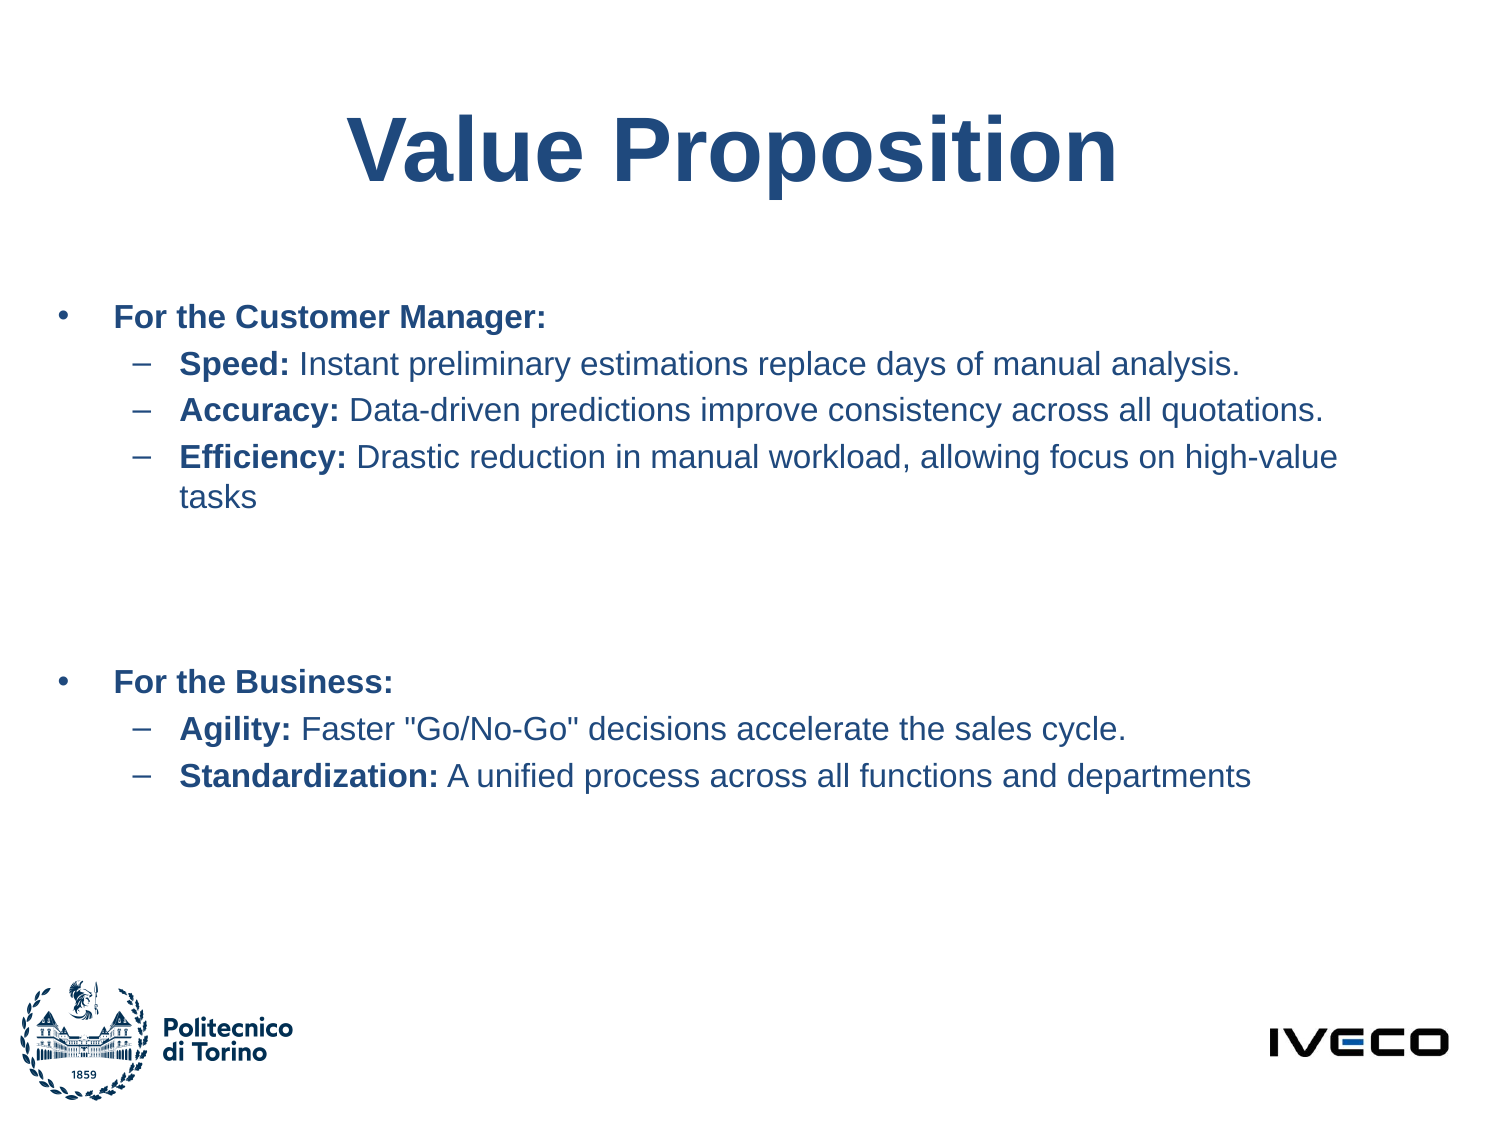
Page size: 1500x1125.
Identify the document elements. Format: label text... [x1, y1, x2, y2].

list For the Customer Manager: Speed: Instant preliminary estimations replace days of manual analysis. Accuracy: Data-driven predictions improve consistency across all quotations. Efficiency: Drastic reduction in manual workload, allowing focus on high-value tasks For the Business: Agility: Faster "Go/No-Go" decisions accelerate the sales cycle. Standardization: A unified process across all functions and departments [42, 287, 1425, 837]
picture [1260, 998, 1458, 1083]
picture [19, 979, 293, 1101]
title Value Proposition [58, 51, 1409, 239]
